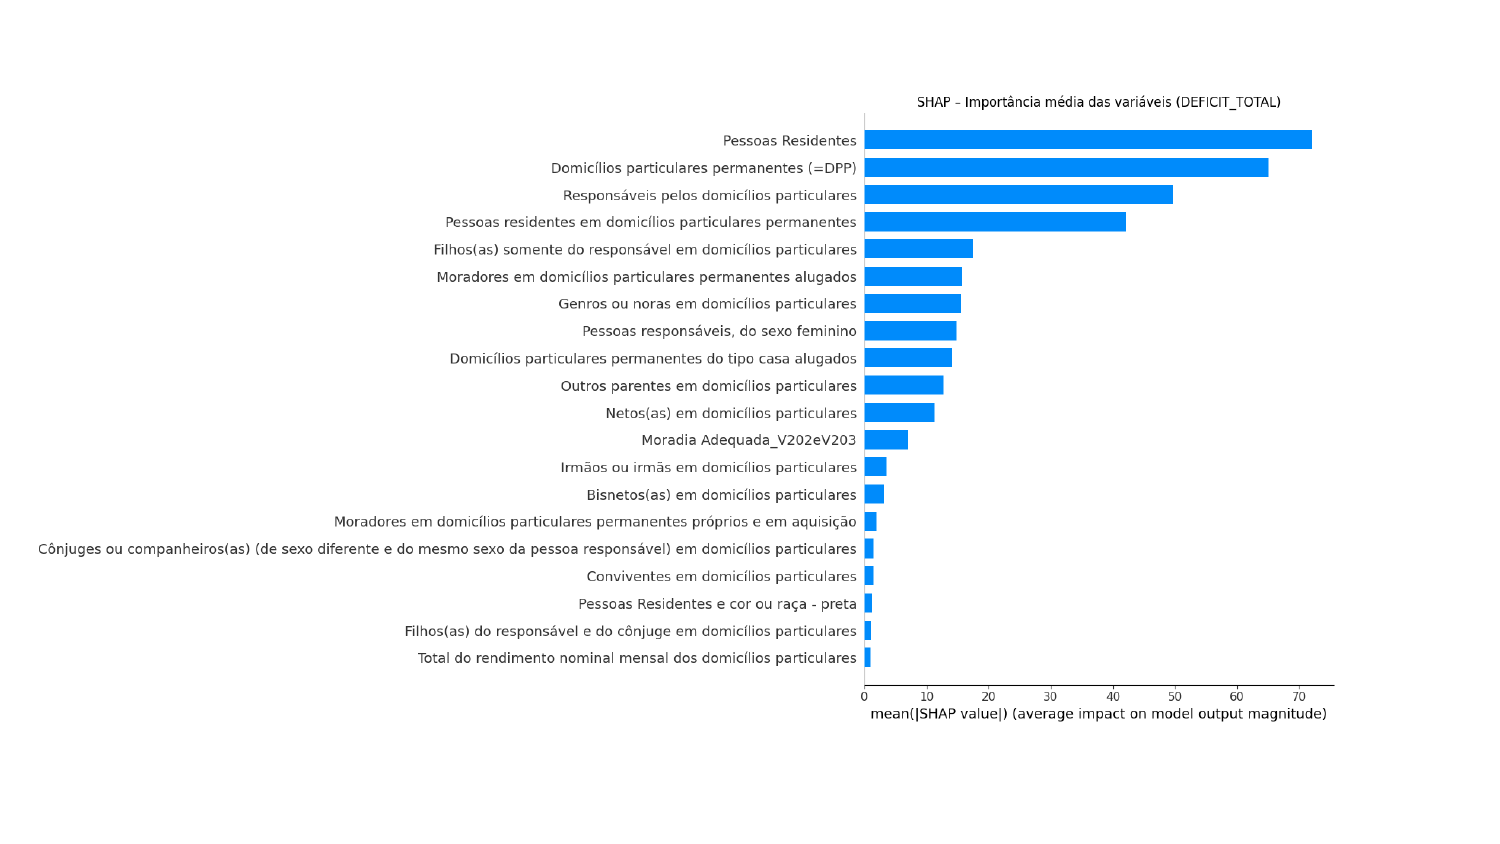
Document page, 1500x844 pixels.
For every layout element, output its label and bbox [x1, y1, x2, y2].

picture [24, 24, 1476, 766]
